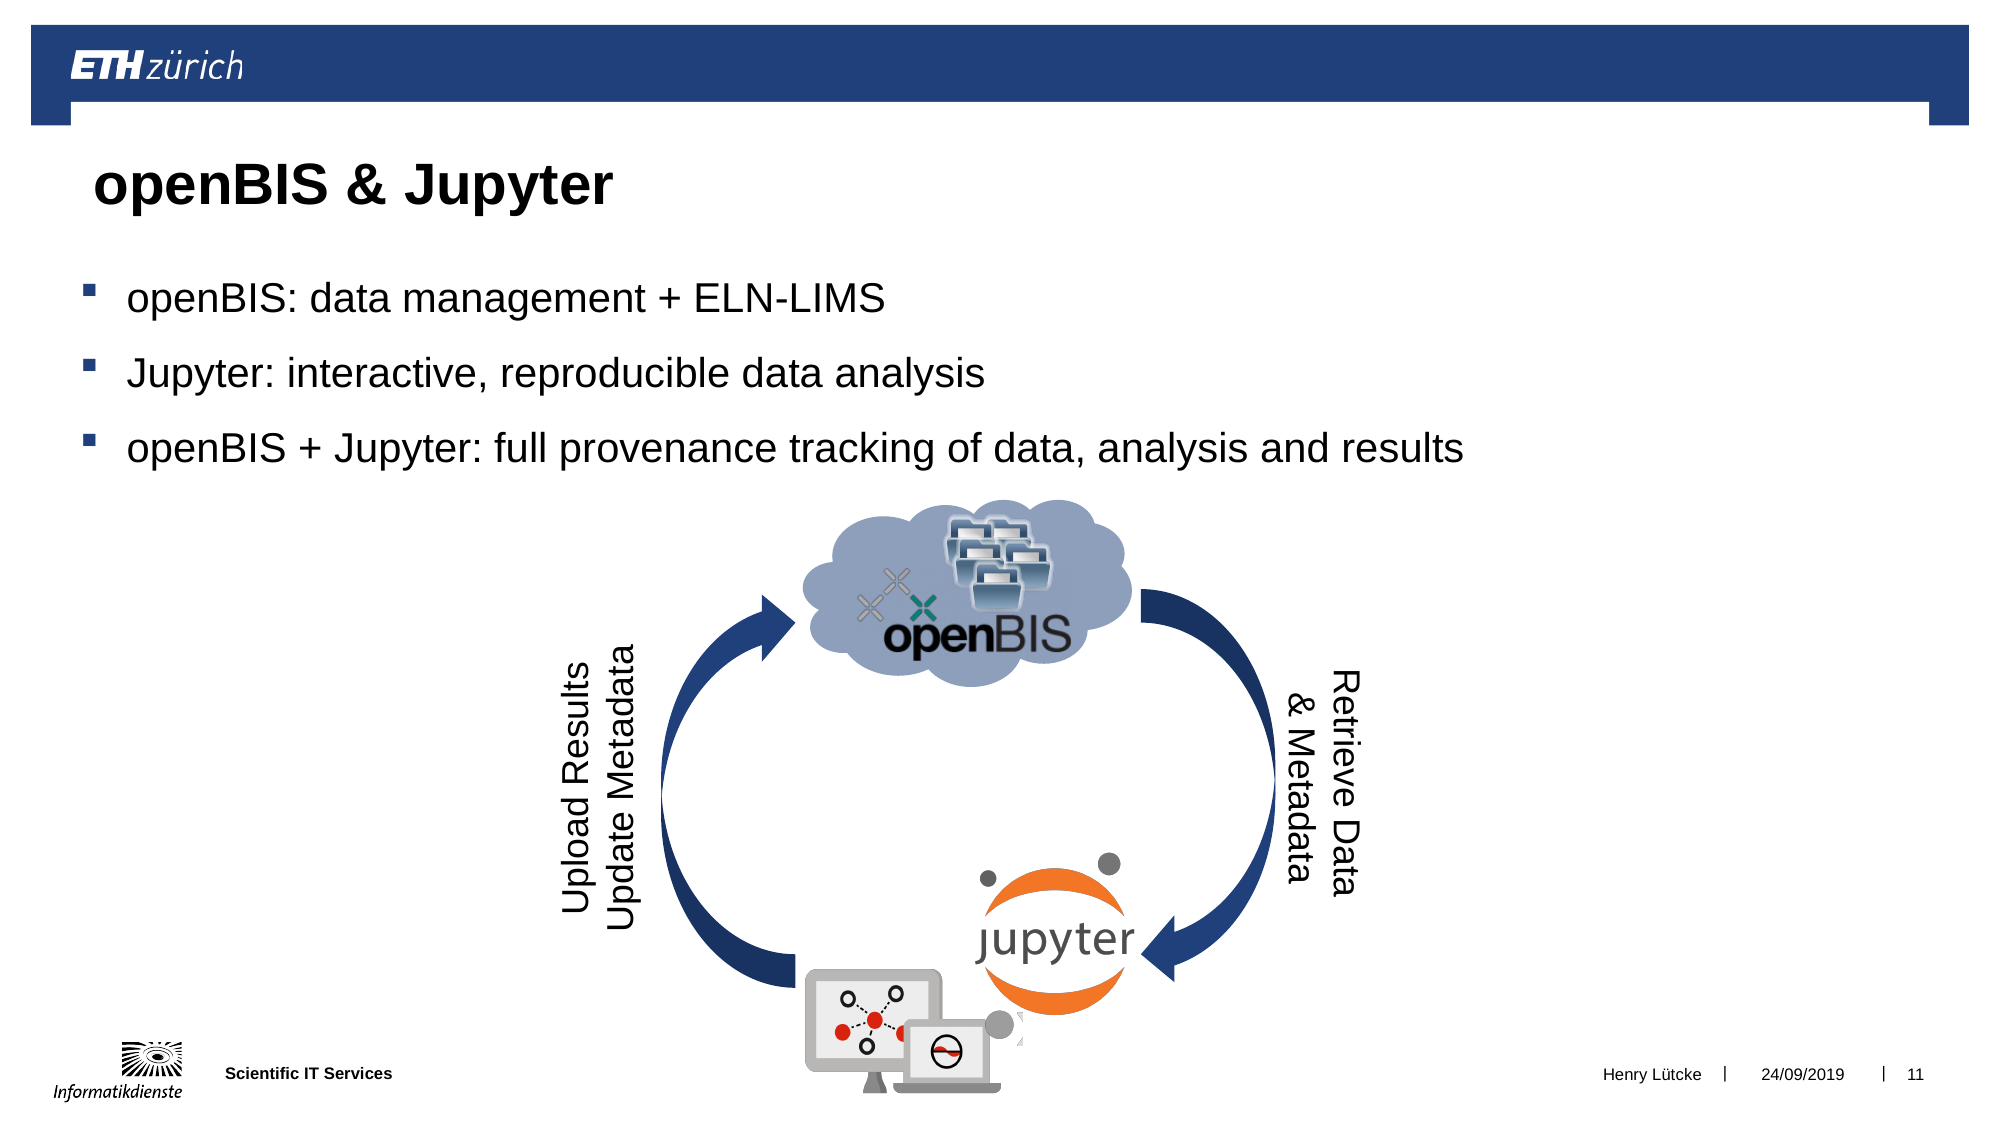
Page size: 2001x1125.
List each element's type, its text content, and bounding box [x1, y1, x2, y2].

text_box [542, 498, 1380, 1106]
title openBIS & Jupyter [70, 101, 1930, 262]
footer Henry Lütcke [1381, 1034, 1702, 1112]
slide_number 11 [1886, 1034, 1946, 1112]
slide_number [1736, 1034, 1870, 1112]
text_box openBIS: data management + ELN-LIMS Jupyter: interactive, reproducible data analysis openBIS + Jupyter: full provenance tracking of data, analysis and results [65, 238, 1896, 479]
picture [53, 1042, 182, 1106]
